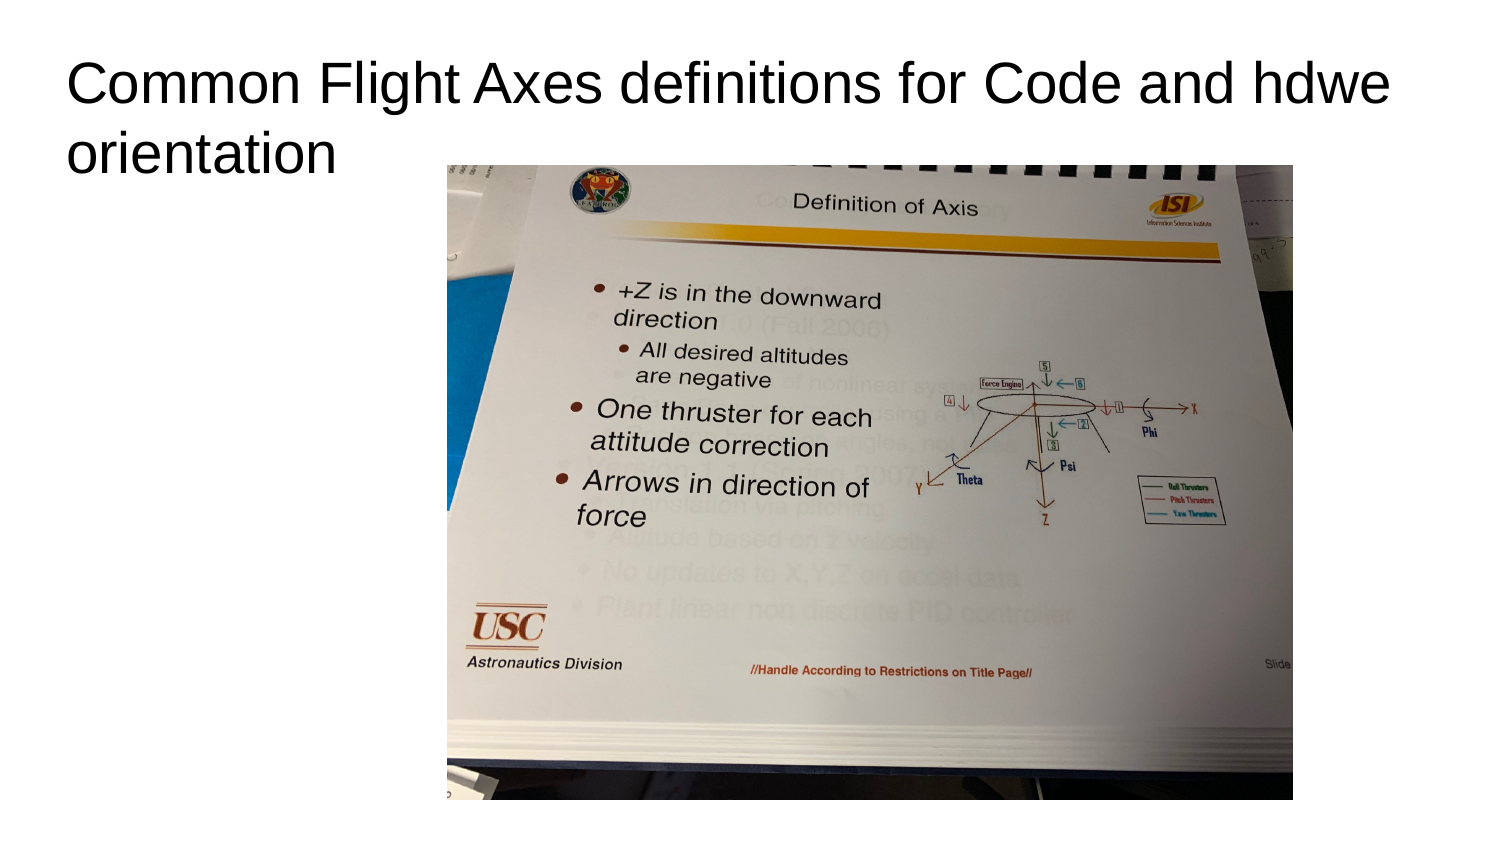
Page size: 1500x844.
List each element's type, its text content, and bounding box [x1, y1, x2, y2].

picture [446, 164, 1293, 800]
picture [446, 427, 453, 435]
title Common Flight Axes definitions for Code and hdwe orientation [51, 29, 1449, 124]
